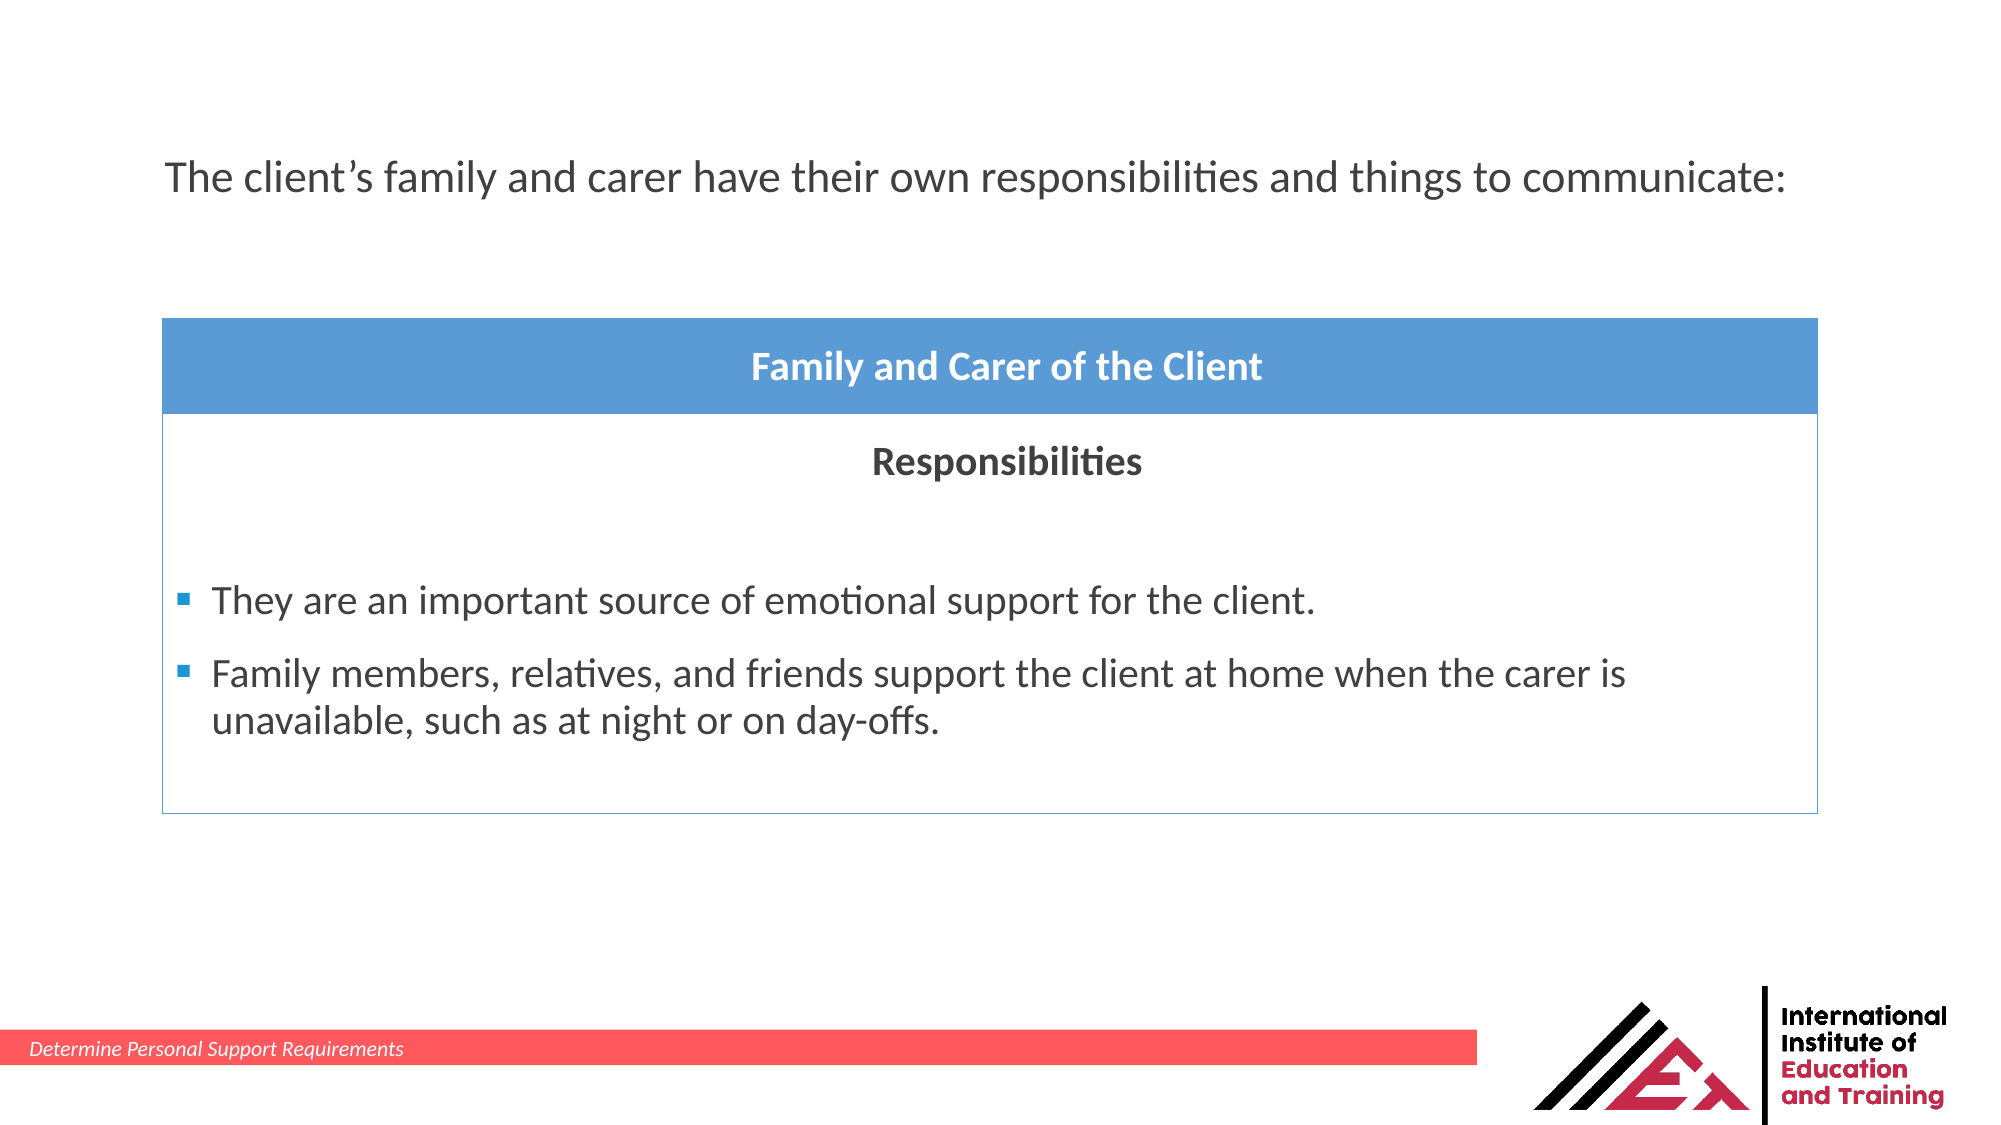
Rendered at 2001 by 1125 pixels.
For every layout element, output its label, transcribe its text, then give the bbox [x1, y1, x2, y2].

table_cell They are an important source of emotional support for the client. Family members, relatives, and friends support the client at home when the carer is unavailable, such as at night or on day-offs. [163, 510, 1817, 813]
list The client’s family and carer have their own responsibilities and things to communicate: [149, 131, 1805, 846]
table_cell Responsibilities [163, 414, 1817, 510]
table_header Family and Carer of the Client [163, 319, 1817, 414]
picture [1533, 986, 1946, 1125]
text_box Determine Personal Support Requirements [0, 1029, 1478, 1066]
